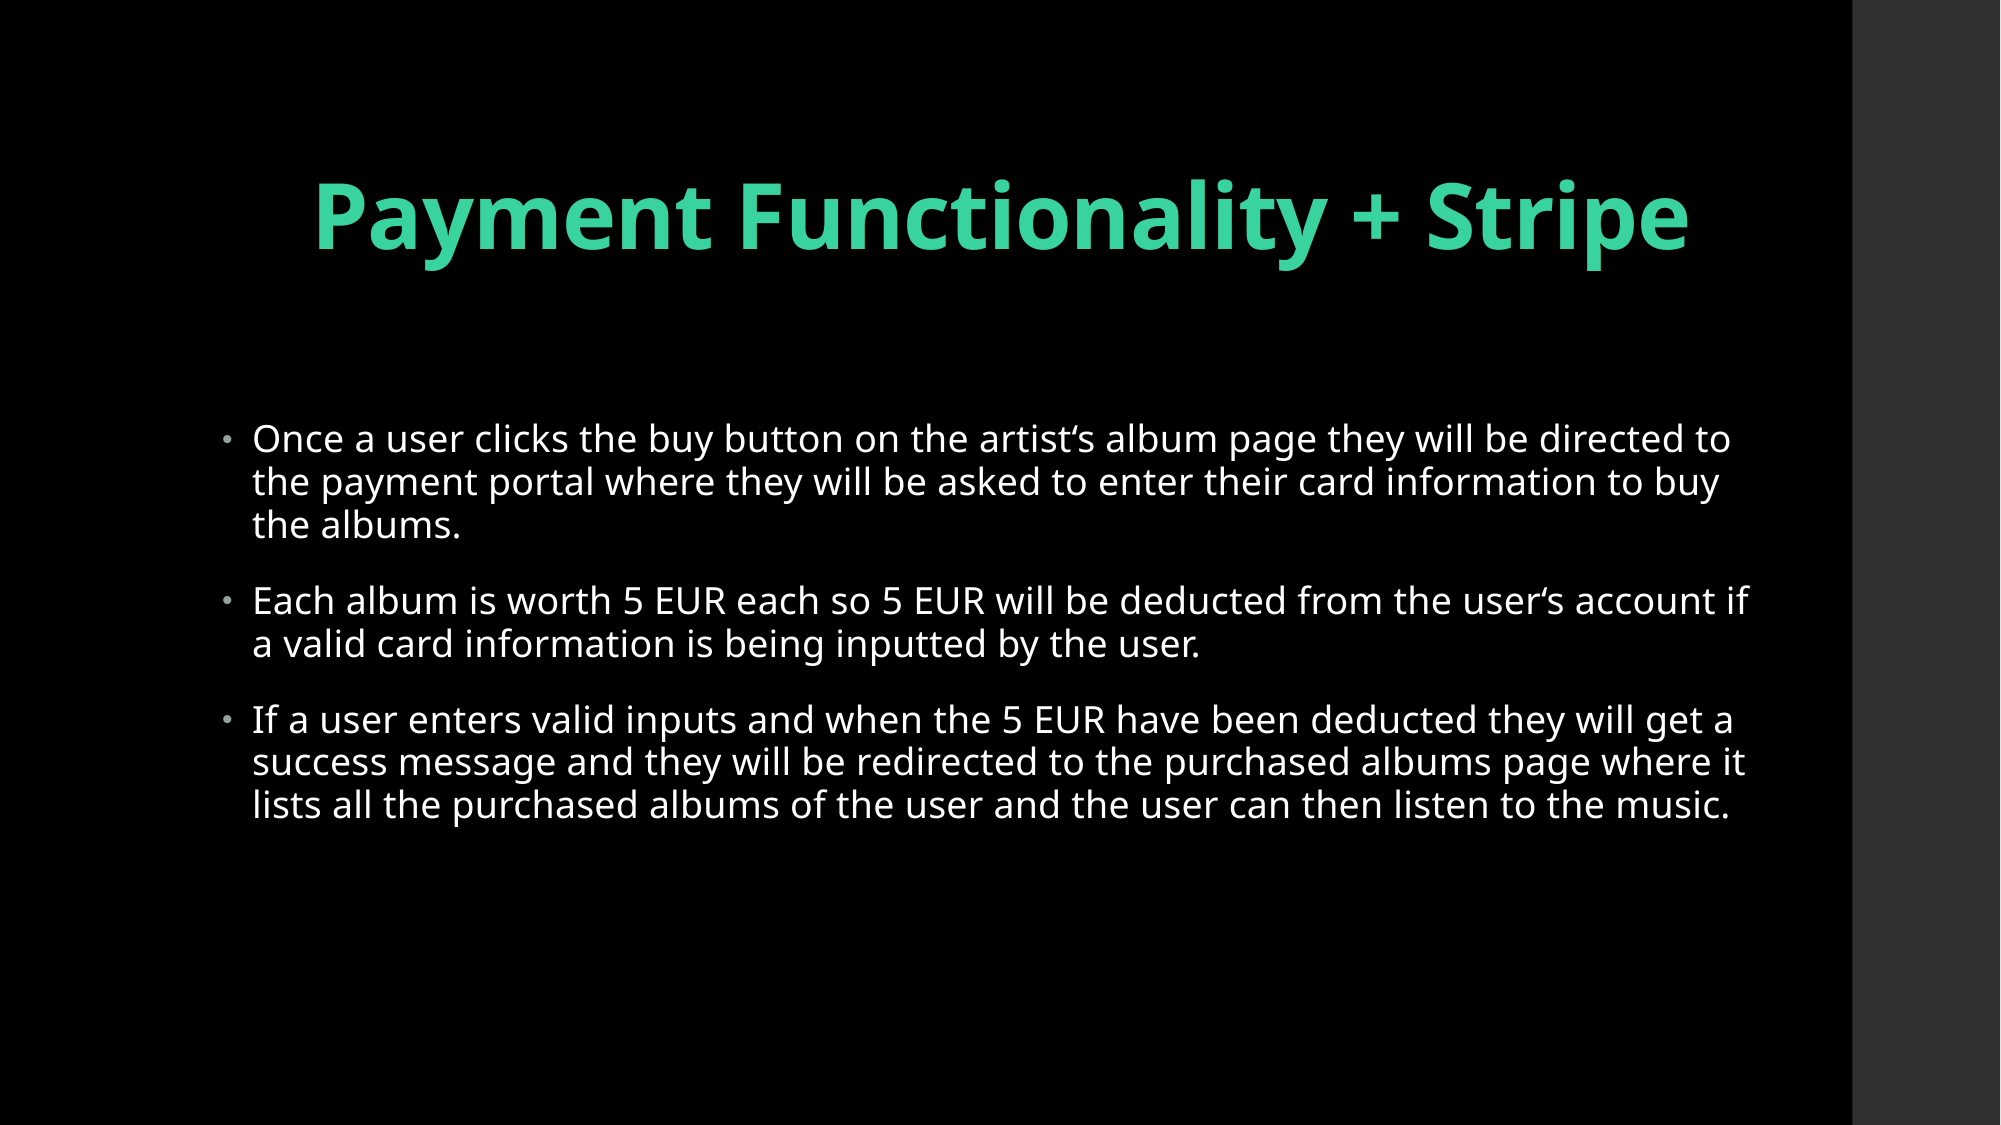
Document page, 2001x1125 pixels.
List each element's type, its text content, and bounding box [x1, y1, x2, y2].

list Once a user clicks the buy button on the artist‘s album page they will be directed to the payment portal where they will be asked to enter their card information to buy the albums. Each album is worth 5 EUR each so 5 EUR will be deducted from the user‘s account if a valid card information is being inputted by the user. If a user enters valid inputs and when the 5 EUR have been deducted they will get a success message and they will be redirected to the purchased albums page where it lists all the purchased albums of the user and the user can then listen to the music. [206, 411, 1774, 1125]
title Payment Functionality + Stripe [206, 60, 1797, 278]
